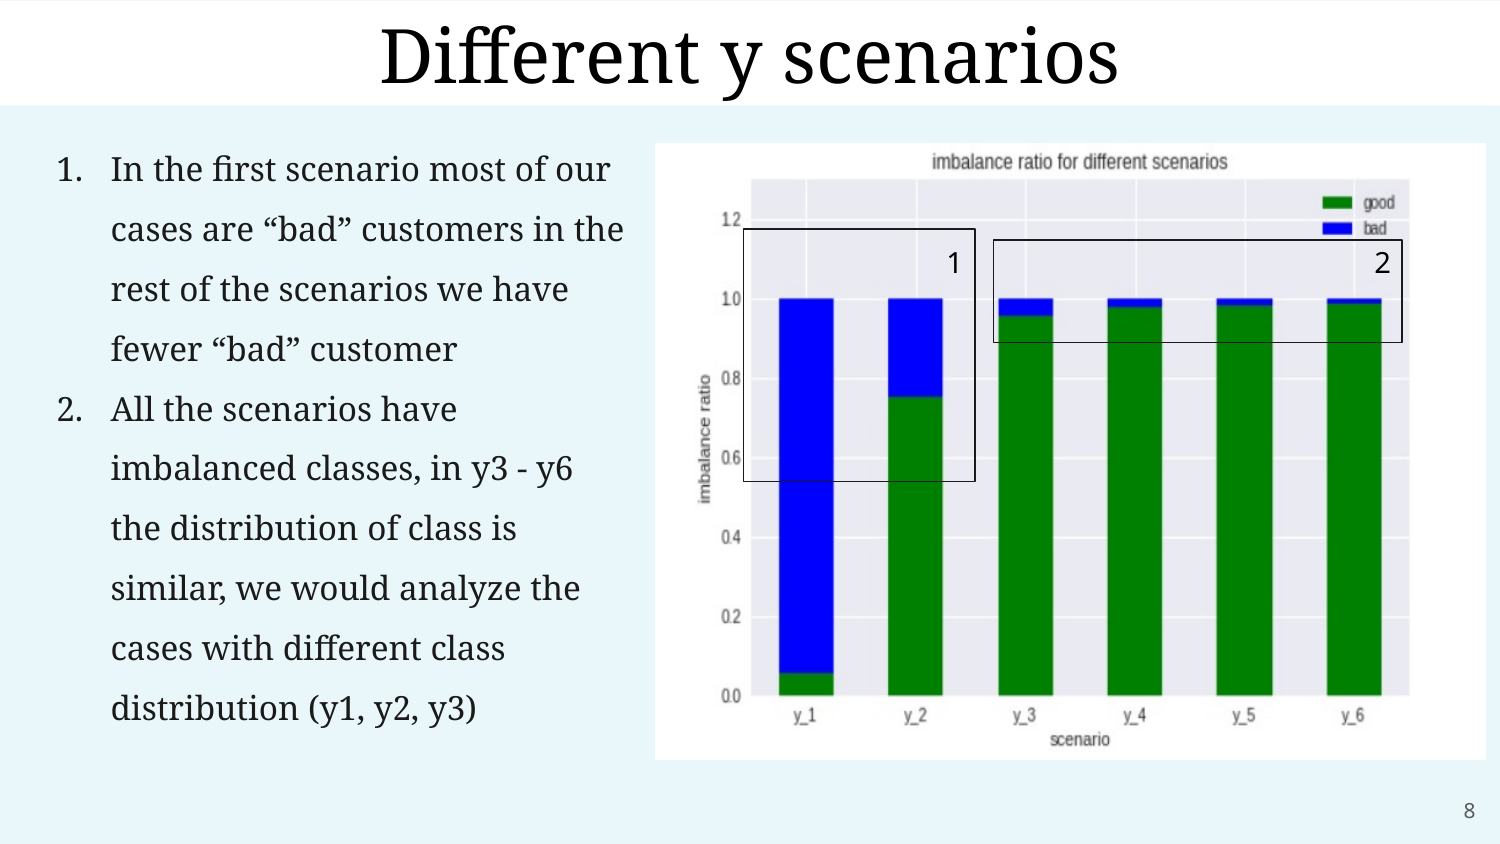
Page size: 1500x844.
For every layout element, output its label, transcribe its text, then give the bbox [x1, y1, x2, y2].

text_box Different y scenarios [0, 0, 1500, 106]
text_box In the first scenario most of our cases are “bad” customers in the rest of the scenarios we have fewer “bad” customer All the scenarios have imbalanced classes, in y3 - y6 the distribution of class is similar, we would analyze the cases with different class distribution (y1, y2, y3) [21, 113, 643, 742]
slide_number ‹#› [1400, 779, 1491, 844]
picture [654, 143, 1486, 760]
